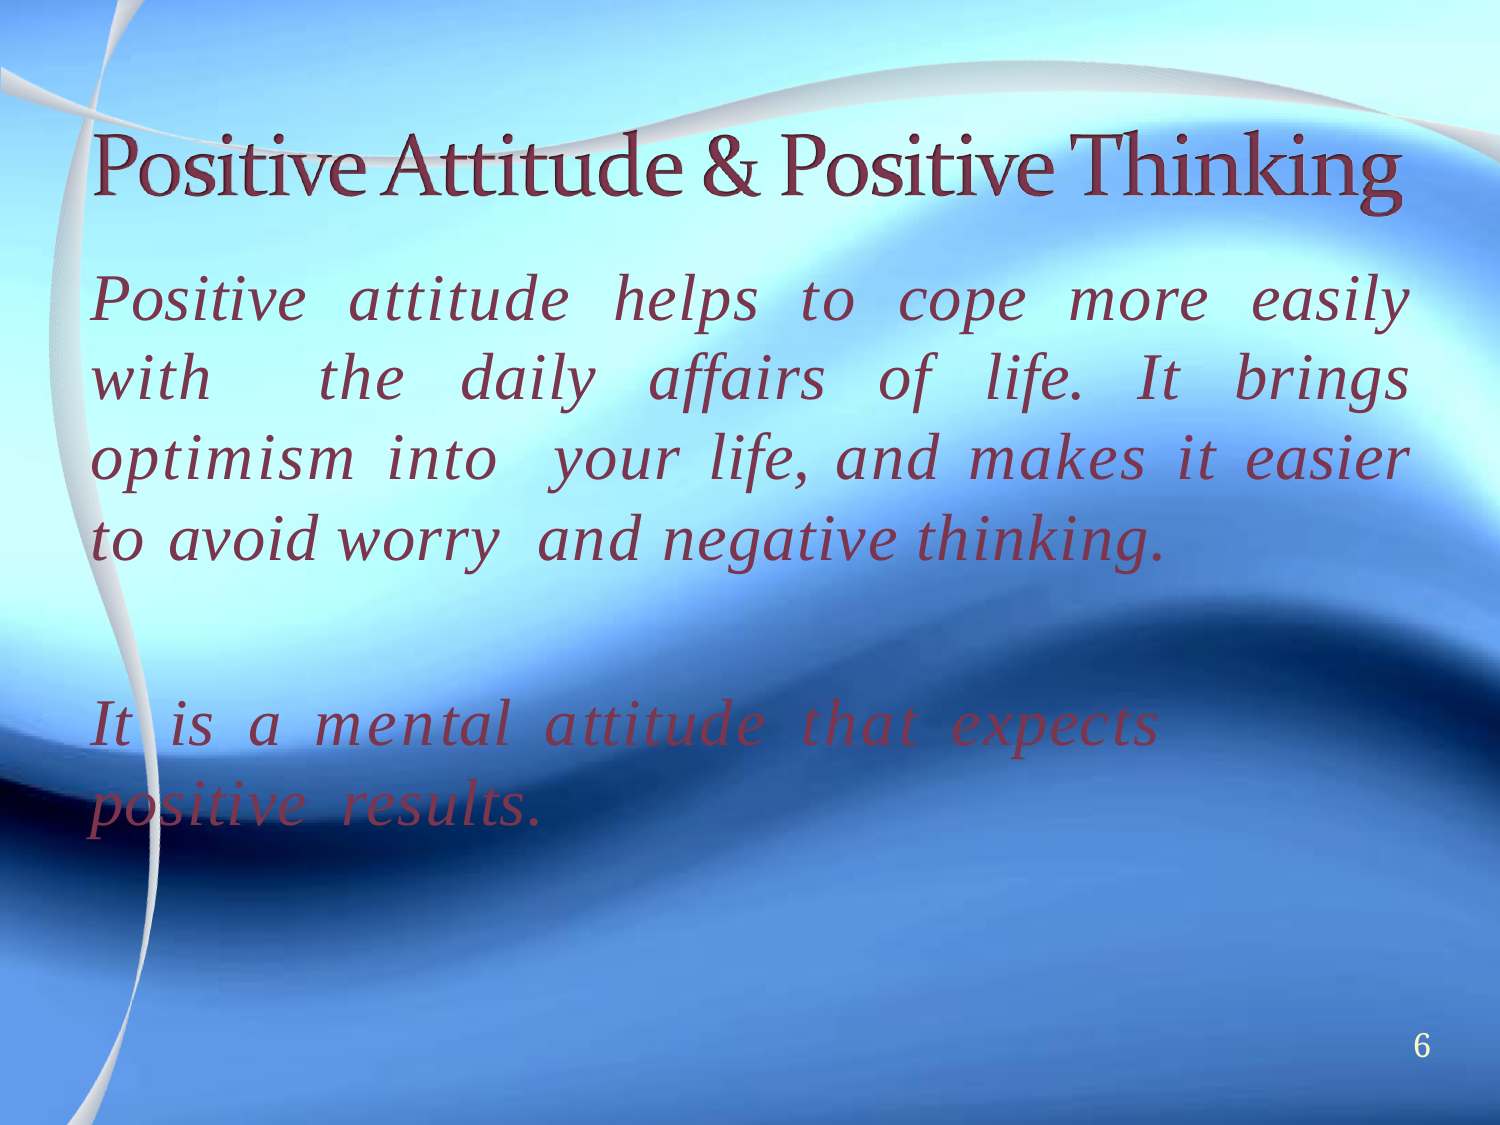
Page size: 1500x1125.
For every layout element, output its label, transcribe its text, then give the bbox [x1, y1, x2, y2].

picture [0, 0, 1500, 1125]
slide_number 6 [1406, 1036, 1453, 1125]
text_box It is a mental attitude that expects positive results. [87, 676, 1413, 839]
title Positive attitude helps to cope more easily with the daily affairs of life. It brings optimism into your life, and makes it easier to avoid worry and negative thinking. [87, 251, 1413, 574]
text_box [36, 85, 1453, 218]
